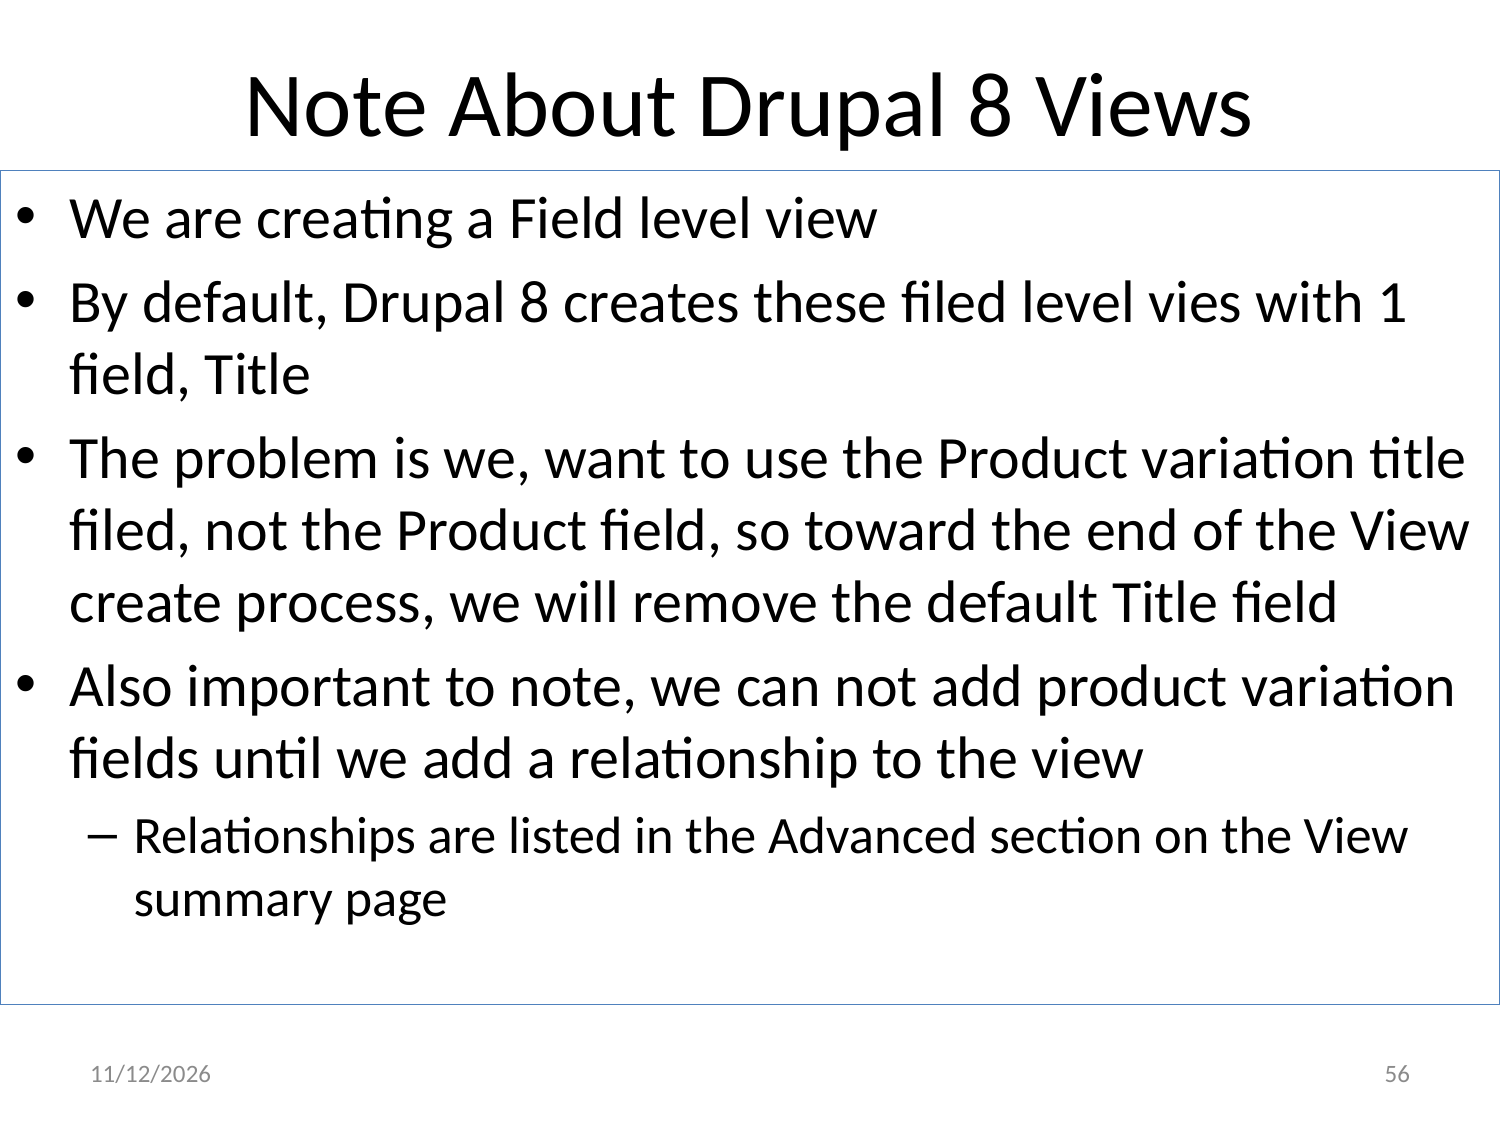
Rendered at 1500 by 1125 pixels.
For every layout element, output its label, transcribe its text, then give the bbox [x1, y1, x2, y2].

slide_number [75, 1042, 425, 1103]
slide_number 56 [1074, 1042, 1425, 1103]
list We are creating a Field level view By default, Drupal 8 creates these filed level vies with 1 field, Title The problem is we, want to use the Product variation title filed, not the Product field, so toward the end of the View create process, we will remove the default Title field Also important to note, we can not add product variation fields until we add a relationship to the view Relationships are listed in the Advanced section on the View summary page [0, 170, 1500, 1005]
title Note About Drupal 8 Views [75, 5, 1425, 170]
